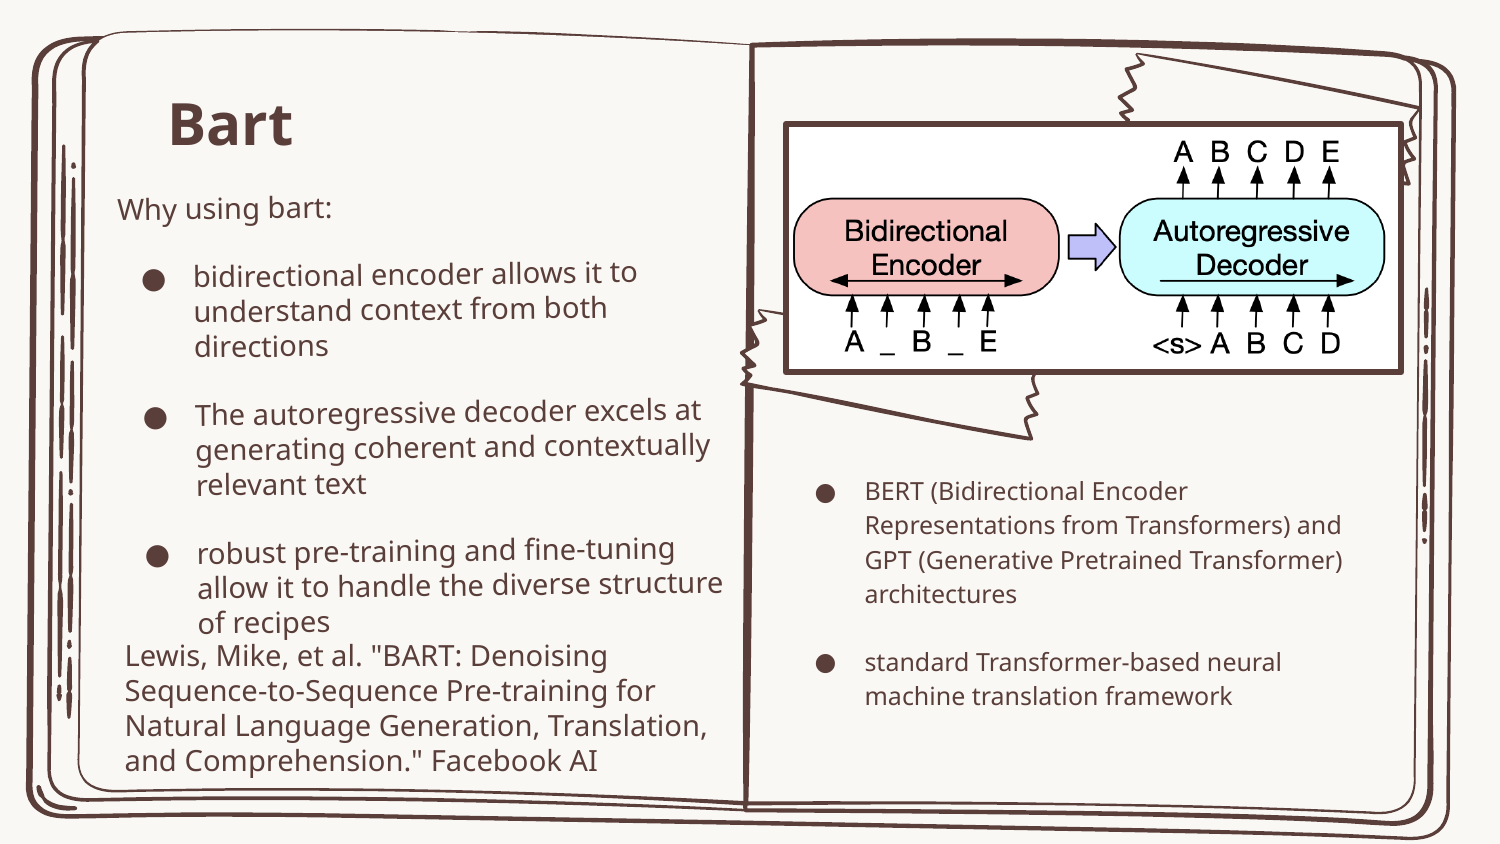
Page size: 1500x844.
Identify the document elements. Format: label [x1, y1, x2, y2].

text_box [17, 23, 1466, 844]
picture [788, 126, 1399, 370]
text_box [732, 304, 1049, 443]
